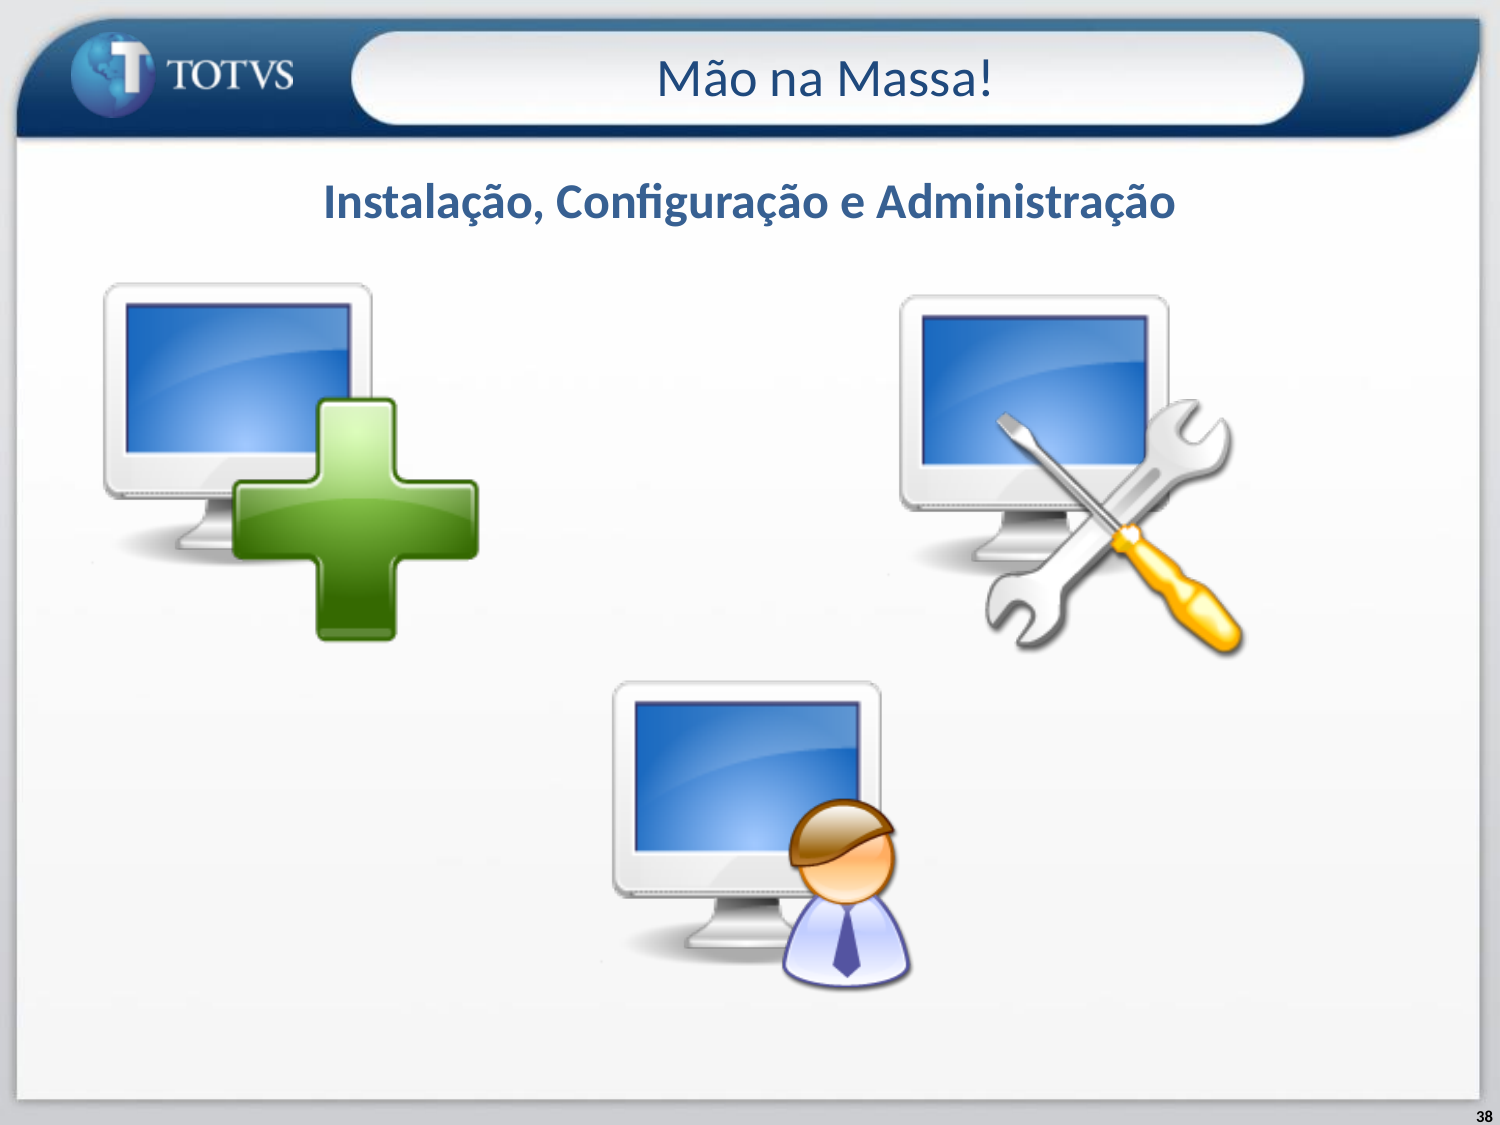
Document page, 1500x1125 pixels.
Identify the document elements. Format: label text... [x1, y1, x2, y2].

list Mão na Massa! [351, 34, 1301, 118]
picture [0, 0, 1500, 1125]
slide_number 38 [1427, 1085, 1500, 1125]
title Instalação, Configuração e Administração [40, 163, 1460, 233]
